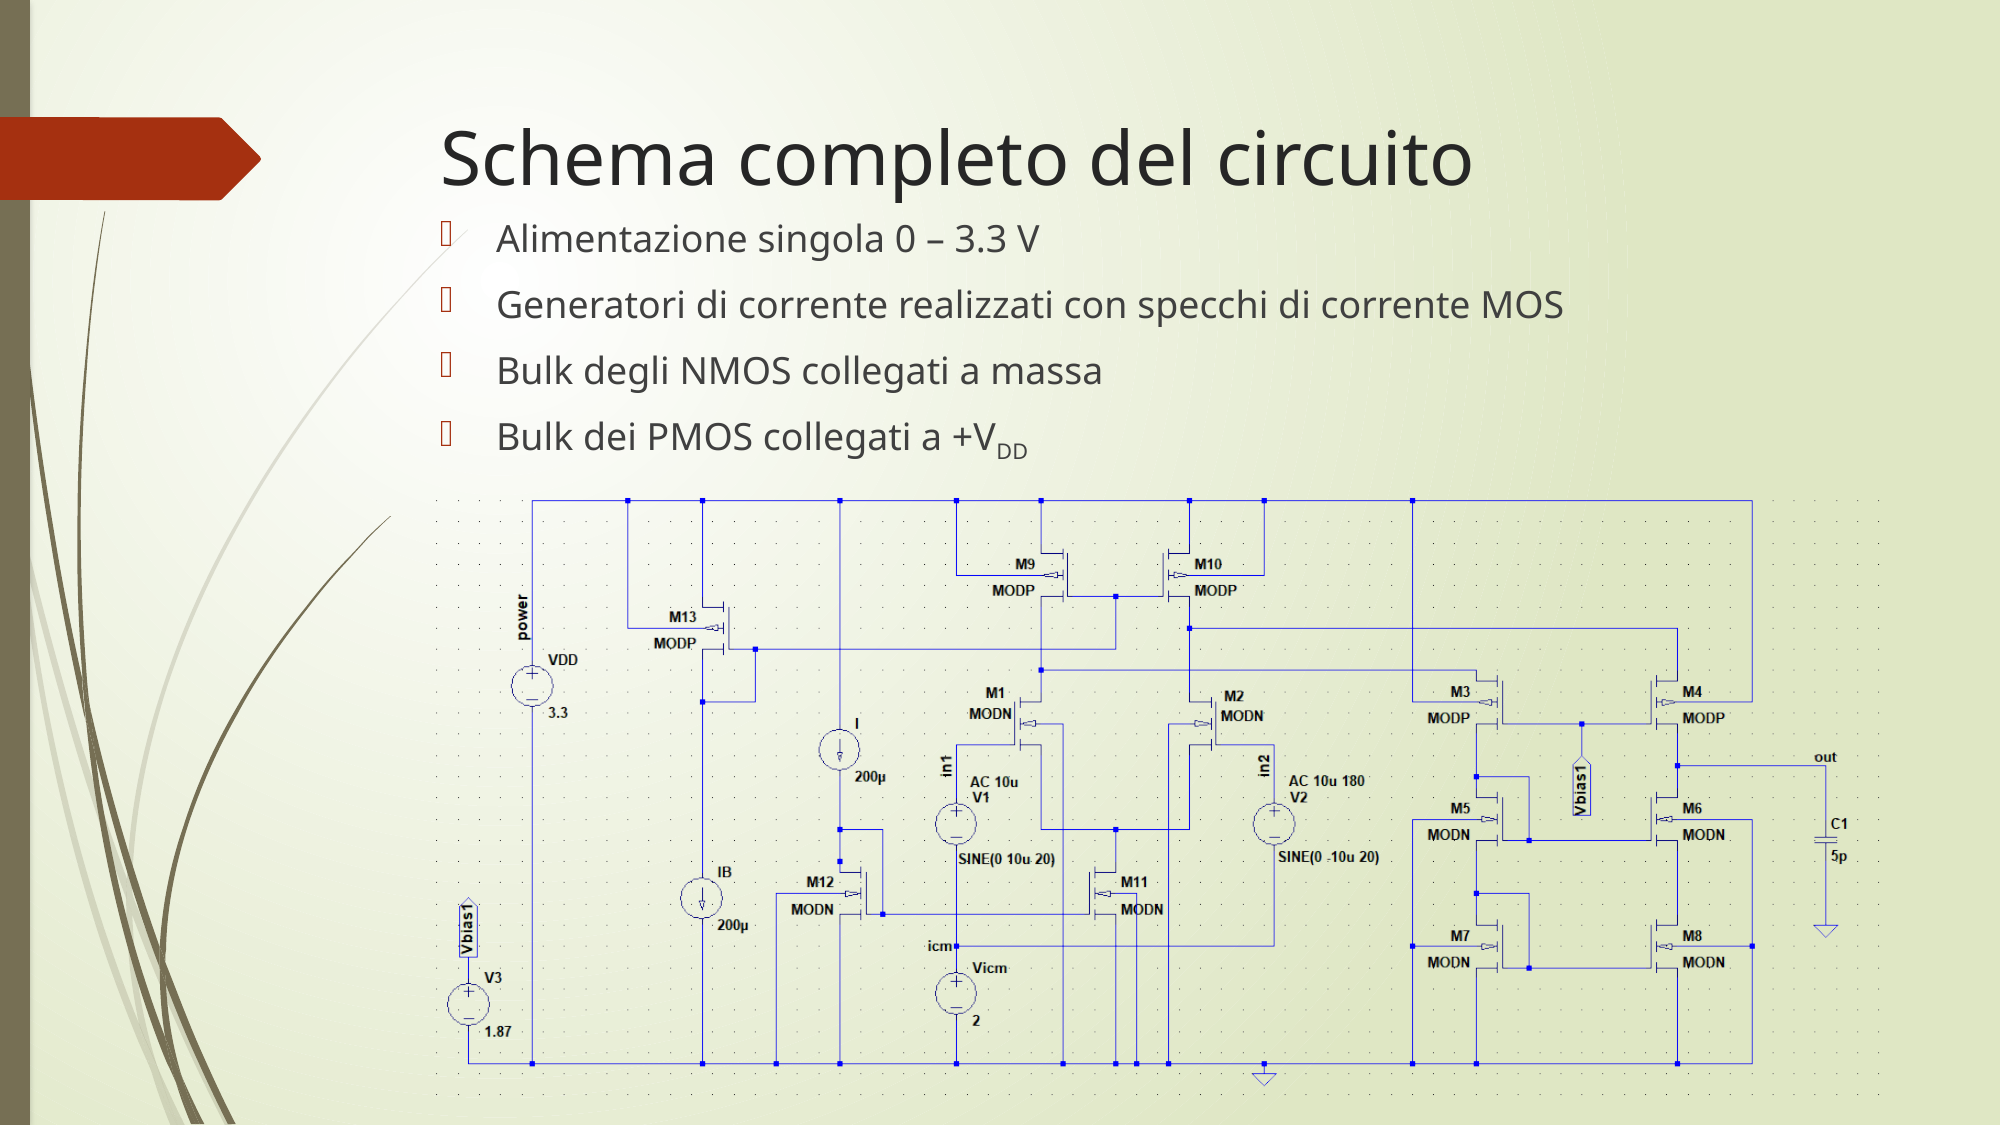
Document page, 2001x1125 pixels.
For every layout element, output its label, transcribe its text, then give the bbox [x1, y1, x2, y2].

title Schema completo del circuito [425, 102, 1888, 207]
text_box Alimentazione singola 0 – 3.3 V Generatori di corrente realizzati con specchi di corrente MOS Bulk degli NMOS collegati a massa Bulk dei PMOS collegati a +VDD [424, 207, 1888, 487]
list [424, 487, 1888, 1104]
